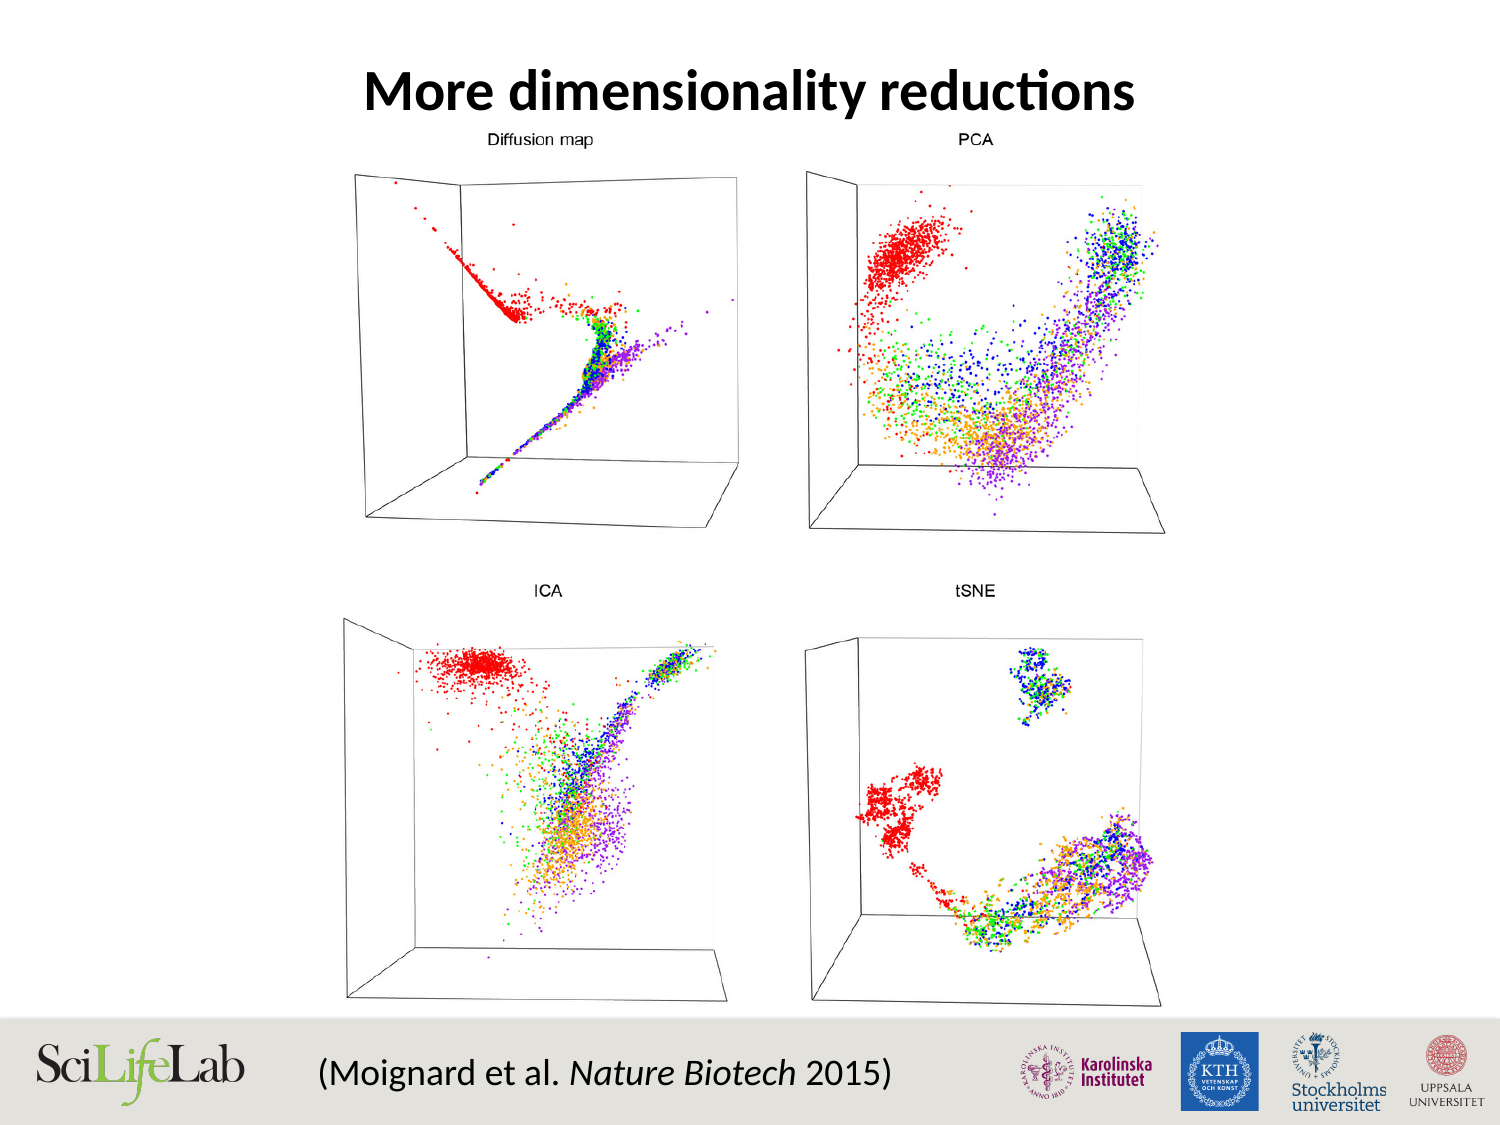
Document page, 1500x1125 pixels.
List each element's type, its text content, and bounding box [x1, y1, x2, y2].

text_box (Moignard et al. Nature Biotech 2015) [302, 1040, 917, 1101]
picture [333, 120, 1175, 1016]
title More dimensionality reductions [75, 45, 1425, 153]
